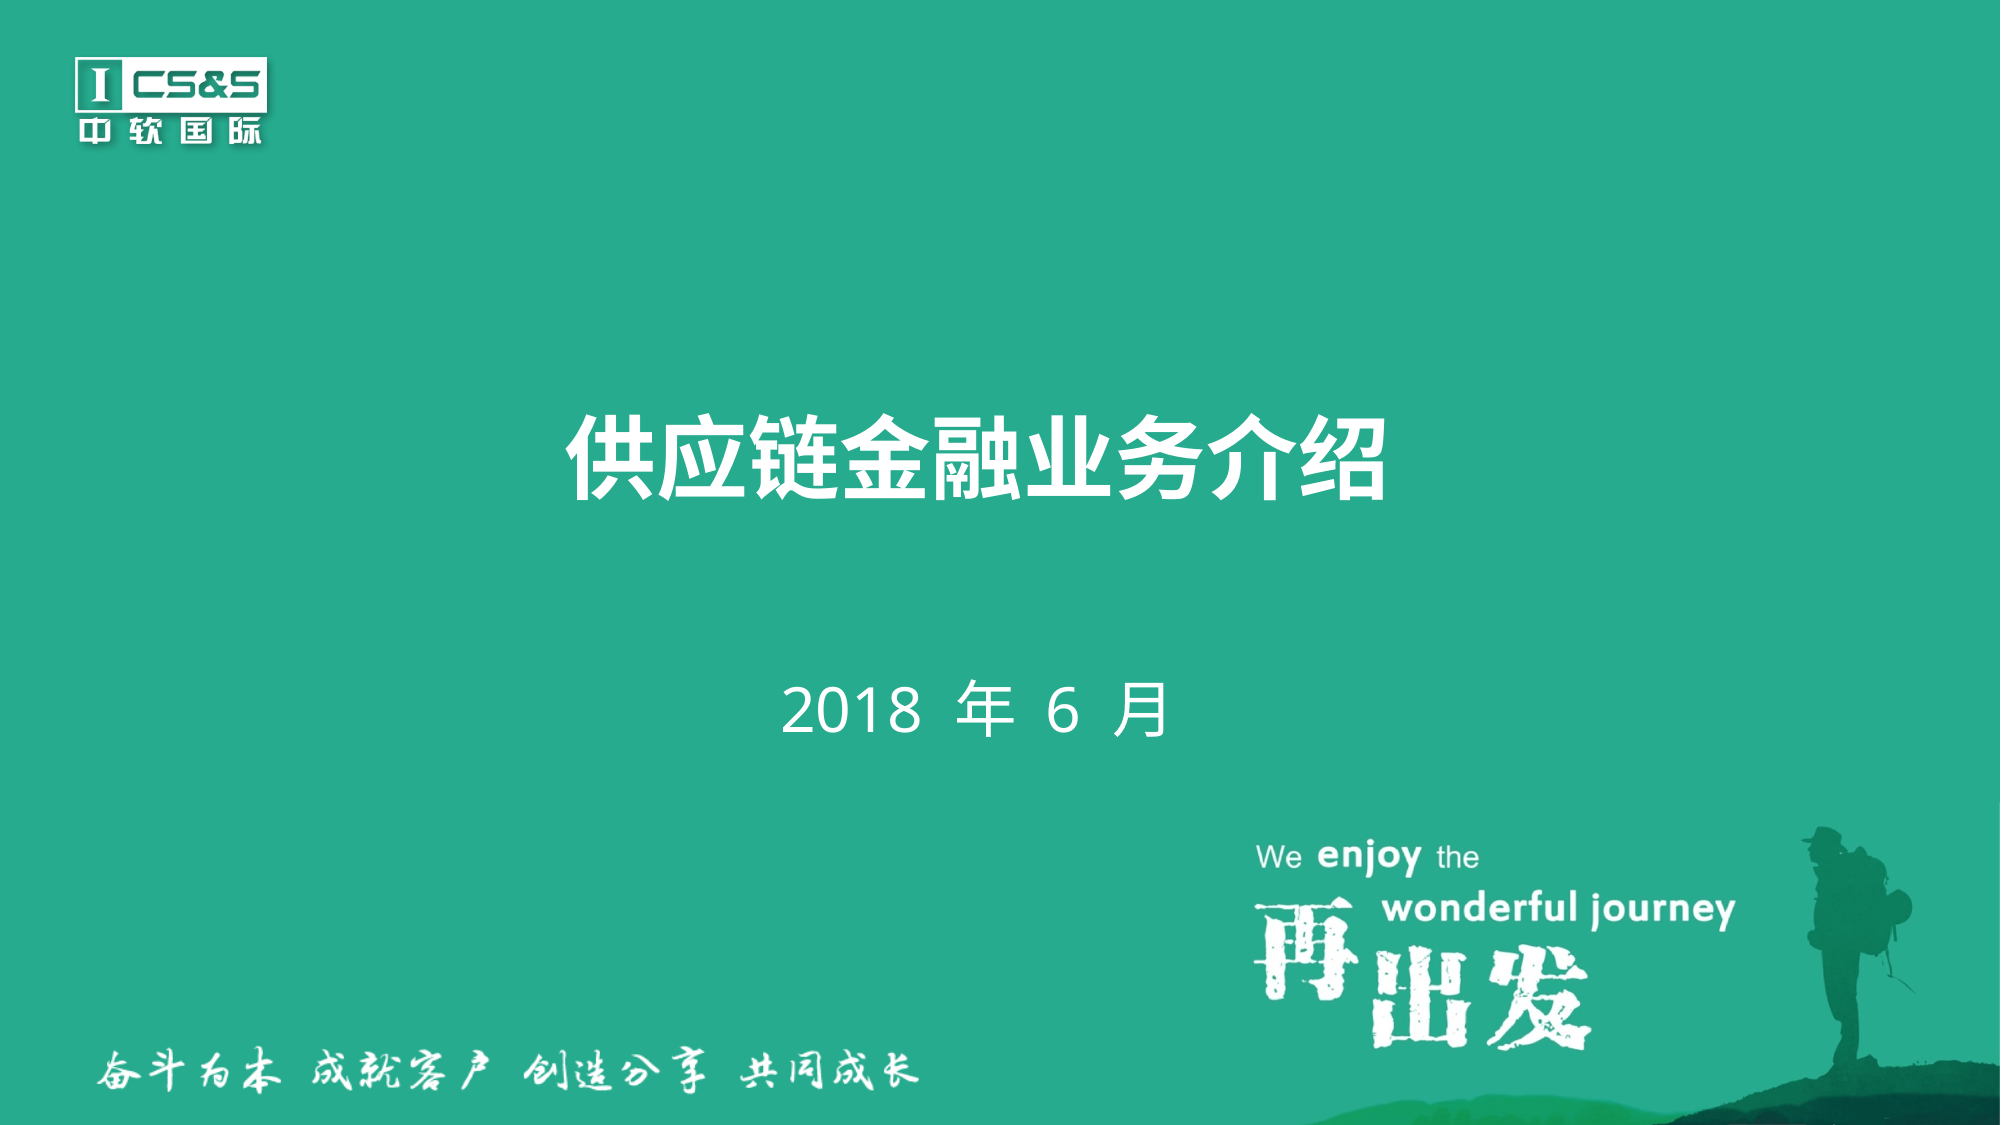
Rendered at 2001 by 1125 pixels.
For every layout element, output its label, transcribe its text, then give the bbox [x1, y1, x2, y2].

picture [34, 1035, 982, 1106]
title 供应链金融业务介绍 [308, 337, 1647, 540]
picture [75, 57, 267, 144]
subtitle 2018 年 6 月 [447, 615, 1509, 800]
picture [1141, 802, 2000, 1125]
